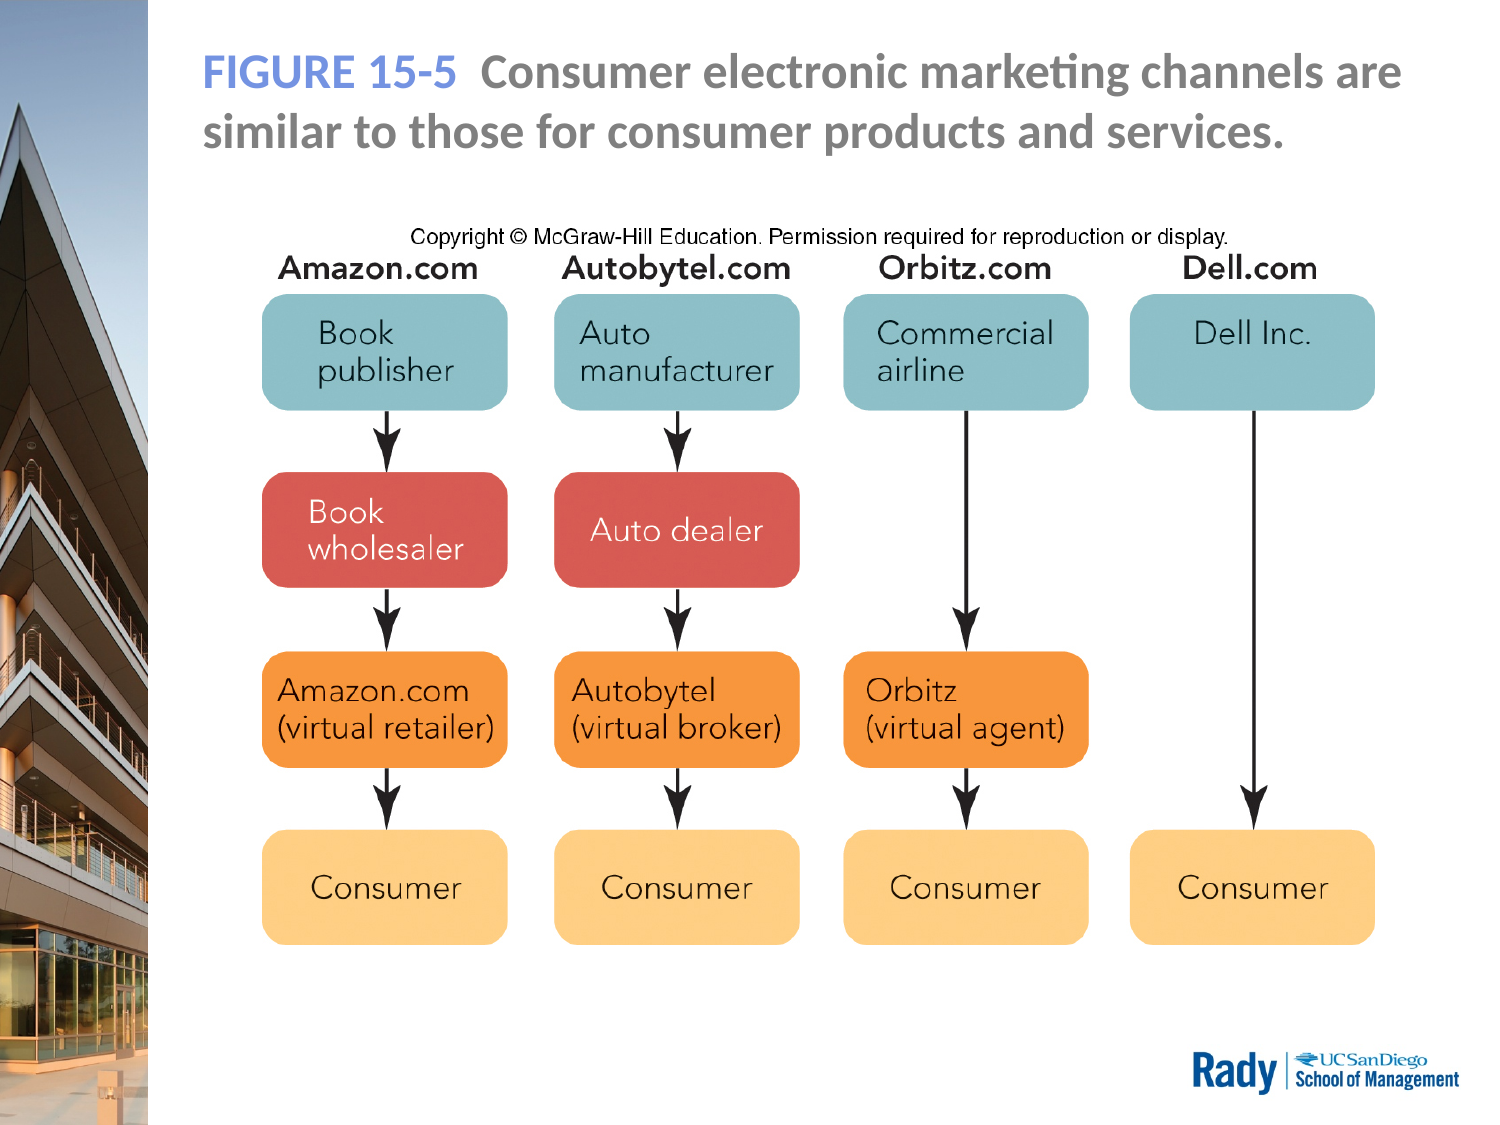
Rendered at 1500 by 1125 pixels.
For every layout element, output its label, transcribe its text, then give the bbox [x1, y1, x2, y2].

title FIGURE 15-5 Consumer electronic marketing channels are similar to those for consumer products and services. [187, 47, 1500, 149]
picture [1187, 1044, 1463, 1101]
picture [0, 0, 148, 1125]
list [262, 227, 1375, 946]
